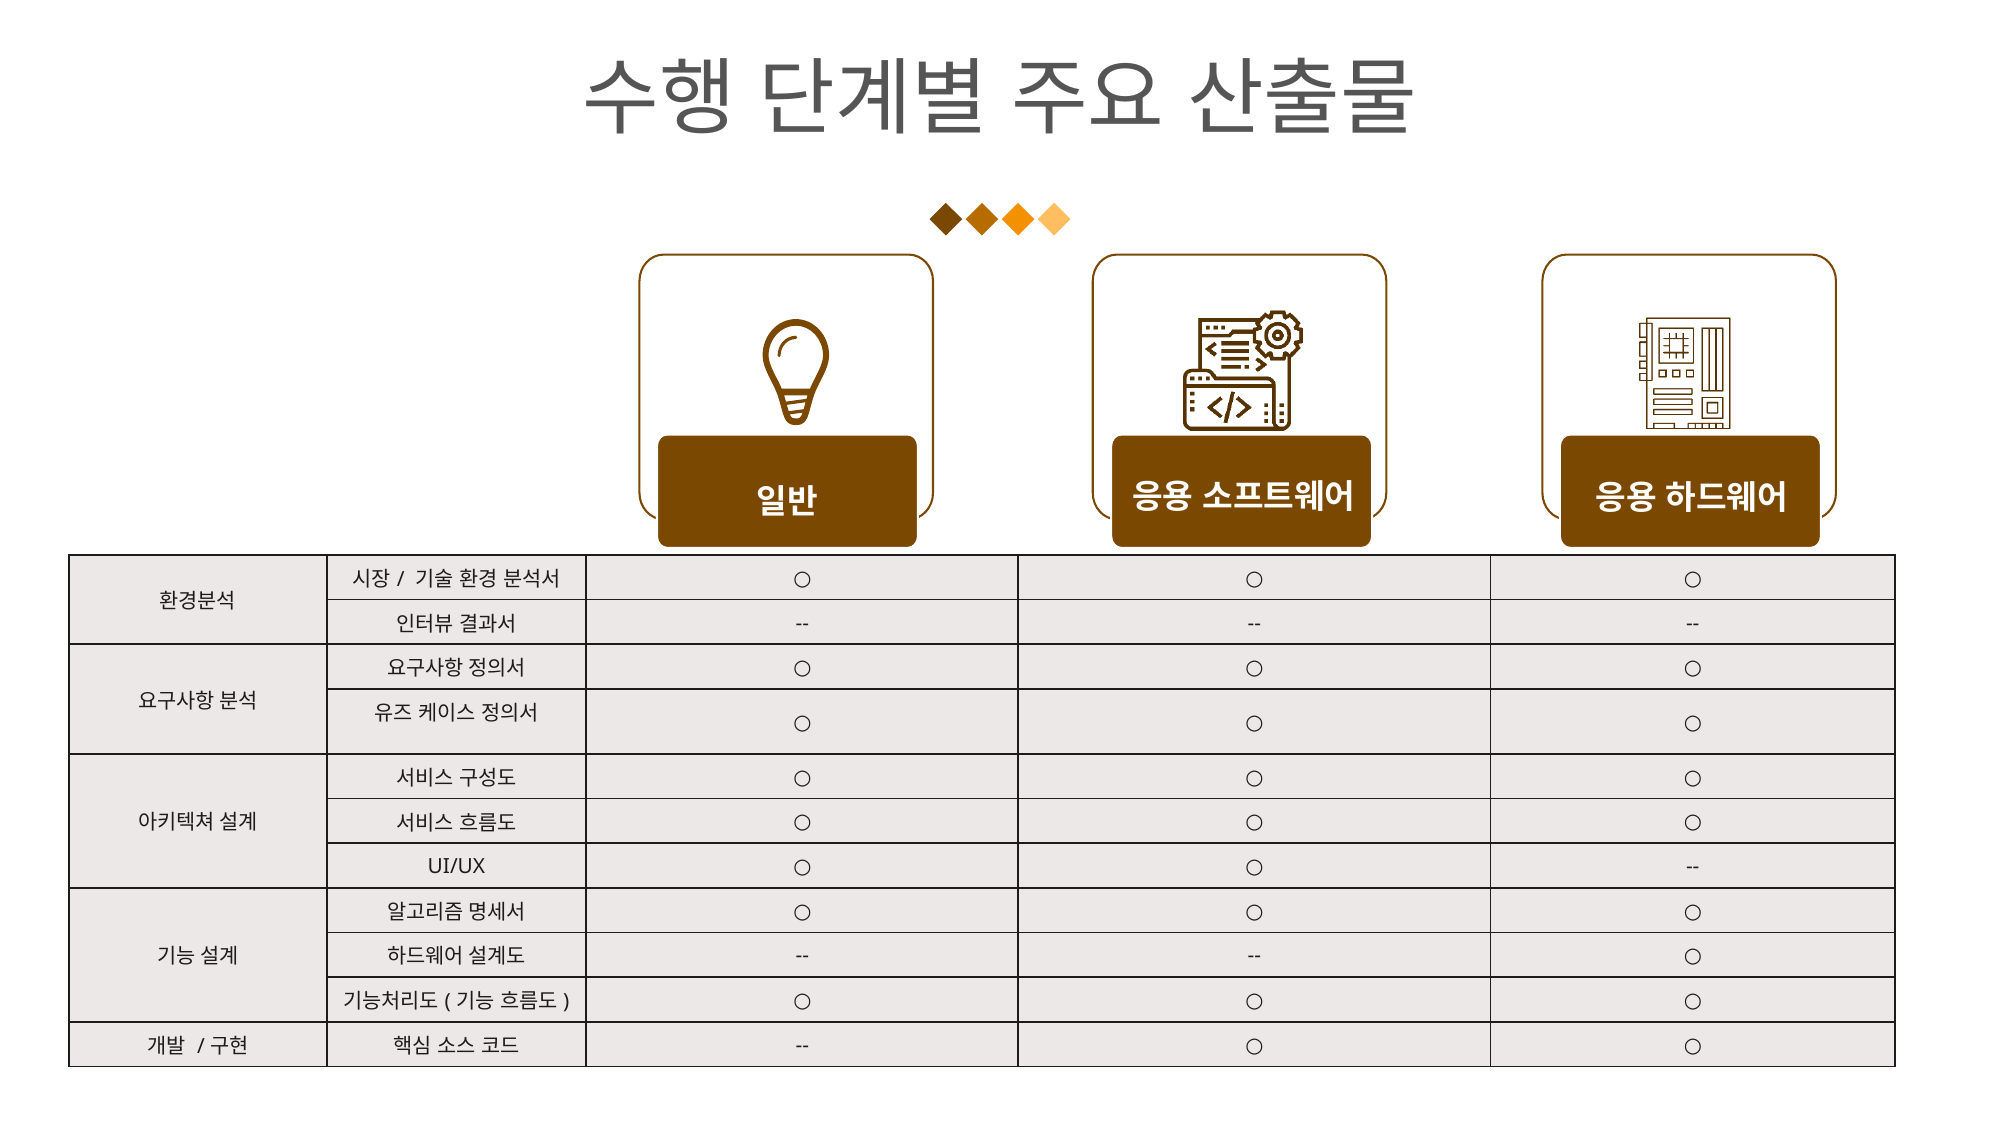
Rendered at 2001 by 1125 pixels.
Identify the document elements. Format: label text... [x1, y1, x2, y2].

table_cell UI/UX [328, 844, 585, 887]
table_cell ○ [1019, 844, 1490, 887]
table_cell -- [587, 600, 1017, 643]
picture [1604, 304, 1774, 435]
table_cell ○ [1019, 1023, 1490, 1066]
footer [653, 0, 1329, 510]
table_cell -- [1019, 933, 1490, 976]
table_header ○ [587, 556, 1017, 599]
table_cell 요구사항 정의서 [328, 645, 585, 688]
title 수행 단계별 주요 산출물 [1329, 34, 1707, 167]
table_cell ○ [587, 645, 1017, 688]
table_cell 유즈 케이스 정의서 [328, 690, 585, 753]
table_cell 하드웨어 설계도 [328, 933, 585, 976]
table_cell ○ [587, 889, 1017, 932]
table_cell ○ [587, 978, 1017, 1021]
table_cell -- [587, 933, 1017, 976]
title 수행 단계별 주요 산출물 [293, 34, 653, 167]
table_cell 기능 설계 [70, 889, 326, 1021]
table_cell ○ [1491, 889, 1894, 932]
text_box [1092, 254, 1387, 548]
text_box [1542, 254, 1836, 548]
table_cell -- [587, 1023, 1017, 1066]
table_cell ○ [1491, 1023, 1894, 1066]
table_cell ○ [1491, 799, 1894, 842]
table_cell 인터뷰 결과서 [328, 600, 585, 643]
table_cell 서비스 흐름도 [328, 799, 585, 842]
table_cell ○ [1019, 889, 1490, 932]
table_cell 기능처리도(기능 흐름도) [328, 978, 585, 1021]
table_cell ○ [1019, 690, 1490, 753]
table_cell ○ [1491, 933, 1894, 976]
table_cell ○ [1491, 690, 1894, 753]
table_cell ○ [1019, 755, 1490, 798]
table_cell ○ [587, 799, 1017, 842]
table_cell 아키텍쳐 설계 [70, 755, 326, 887]
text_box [639, 254, 933, 548]
table_header 시장/ 기술 환경 분석서 [328, 556, 585, 599]
table_cell ○ [1019, 645, 1490, 688]
table_cell ○ [1019, 978, 1490, 1021]
table_cell ○ [1491, 755, 1894, 798]
table_cell ○ [1491, 978, 1894, 1021]
table_header ○ [1019, 556, 1490, 599]
table_cell 서비스 구성도 [328, 755, 585, 798]
table_cell -- [1491, 600, 1894, 643]
table_cell ○ [587, 755, 1017, 798]
picture [1177, 308, 1320, 432]
table_cell ○ [1491, 645, 1894, 688]
table_cell ○ [587, 690, 1017, 753]
table_cell 핵심 소스 코드 [328, 1023, 585, 1066]
table_cell 알고리즘 명세서 [328, 889, 585, 932]
table_cell -- [1019, 600, 1490, 643]
table_cell ○ [587, 844, 1017, 887]
table_cell 개발 /구현 [70, 1023, 326, 1066]
table_cell ○ [1019, 799, 1490, 842]
table_header ○ [1491, 556, 1894, 599]
table_cell -- [1491, 844, 1894, 887]
table_cell 요구사항 분석 [70, 645, 326, 753]
table_header 환경분석 [70, 556, 326, 643]
